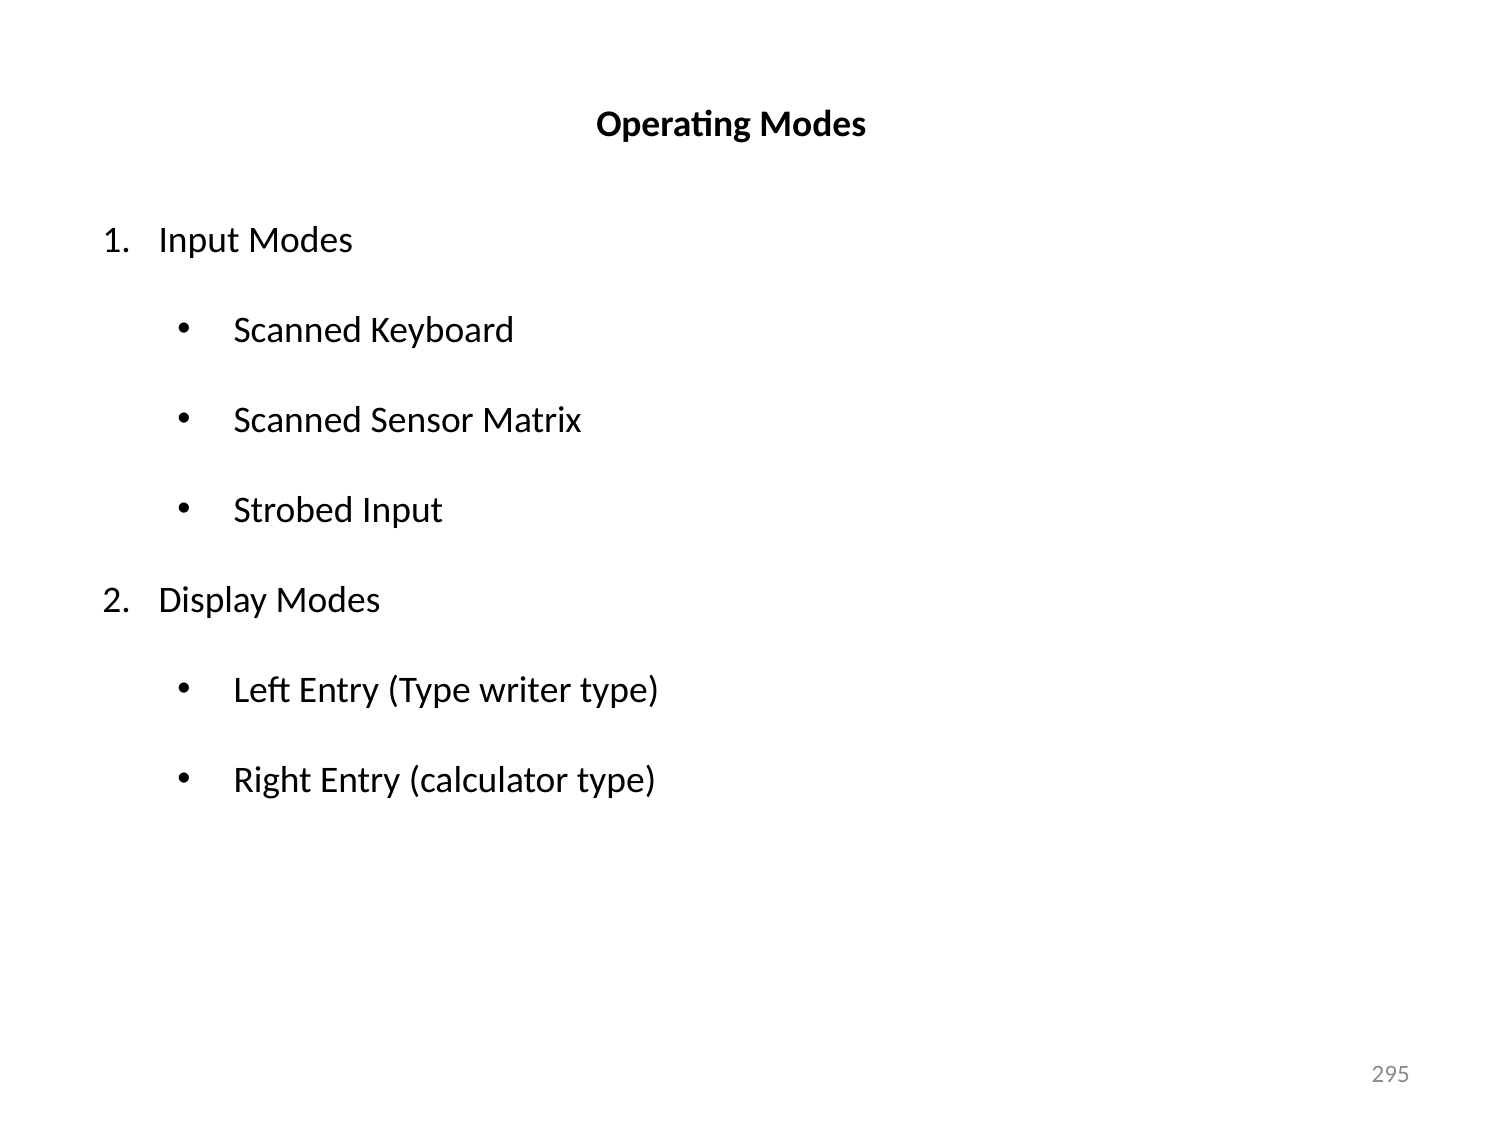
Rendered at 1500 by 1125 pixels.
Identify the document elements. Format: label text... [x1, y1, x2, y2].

title Operating Modes [537, 87, 925, 155]
text_box Input Modes Scanned Keyboard Scanned Sensor Matrix Strobed Input Display Modes Left Entry (Type writer type) Right Entry (calculator type) [87, 162, 1363, 808]
slide_number 295 [1074, 1042, 1425, 1103]
